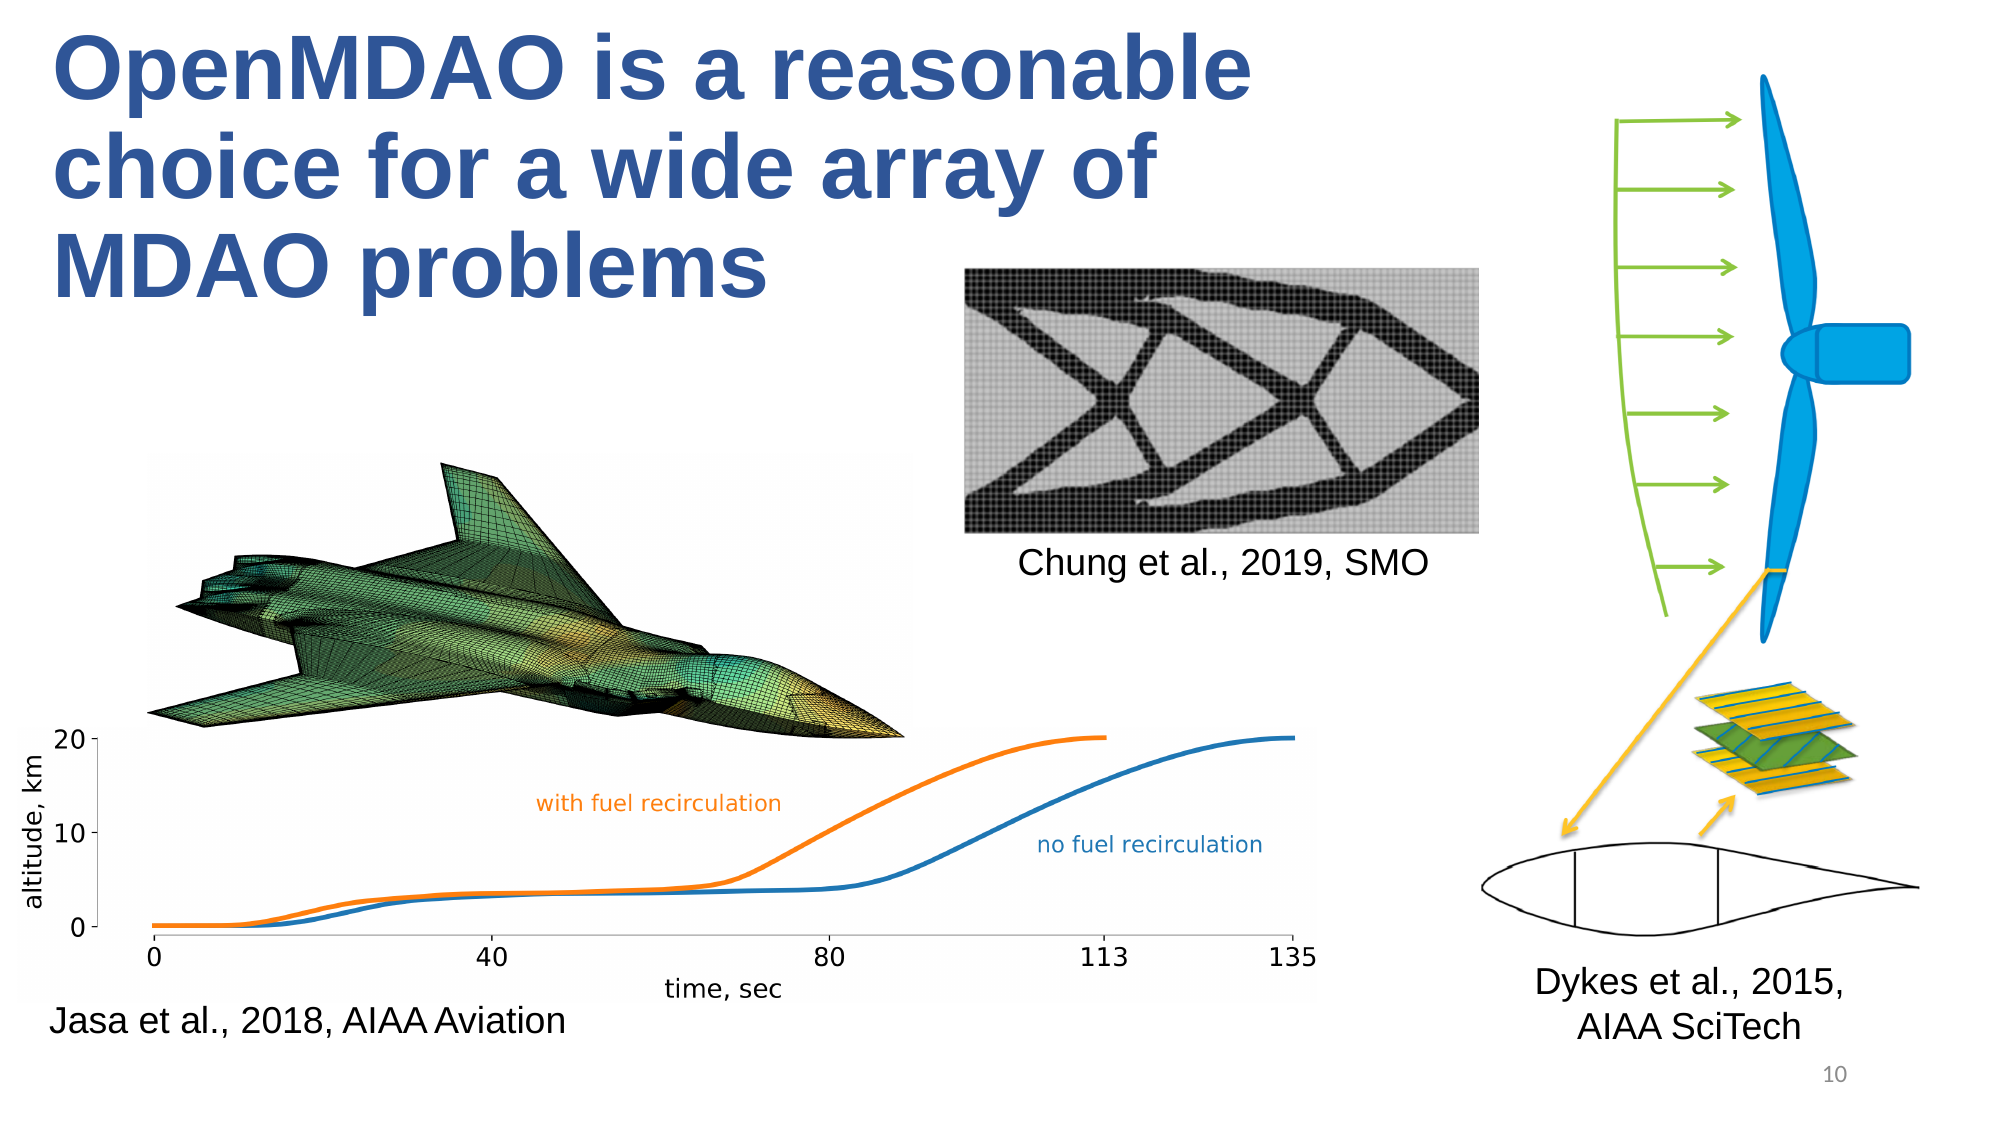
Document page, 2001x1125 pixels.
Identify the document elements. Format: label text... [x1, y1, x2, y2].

text_box Chung et al., 2019, SMO [994, 536, 1453, 590]
slide_number 10 [1412, 1042, 1863, 1103]
title OpenMDAO is a reasonable choice for a wide array of MDAO problems [37, 59, 1439, 278]
text_box Dykes et al., 2015, AIAA SciTech [1516, 949, 1863, 1042]
picture [953, 59, 1922, 943]
picture [17, 453, 1317, 1003]
text_box Jasa et al., 2018, AIAA Aviation [0, 988, 616, 1049]
